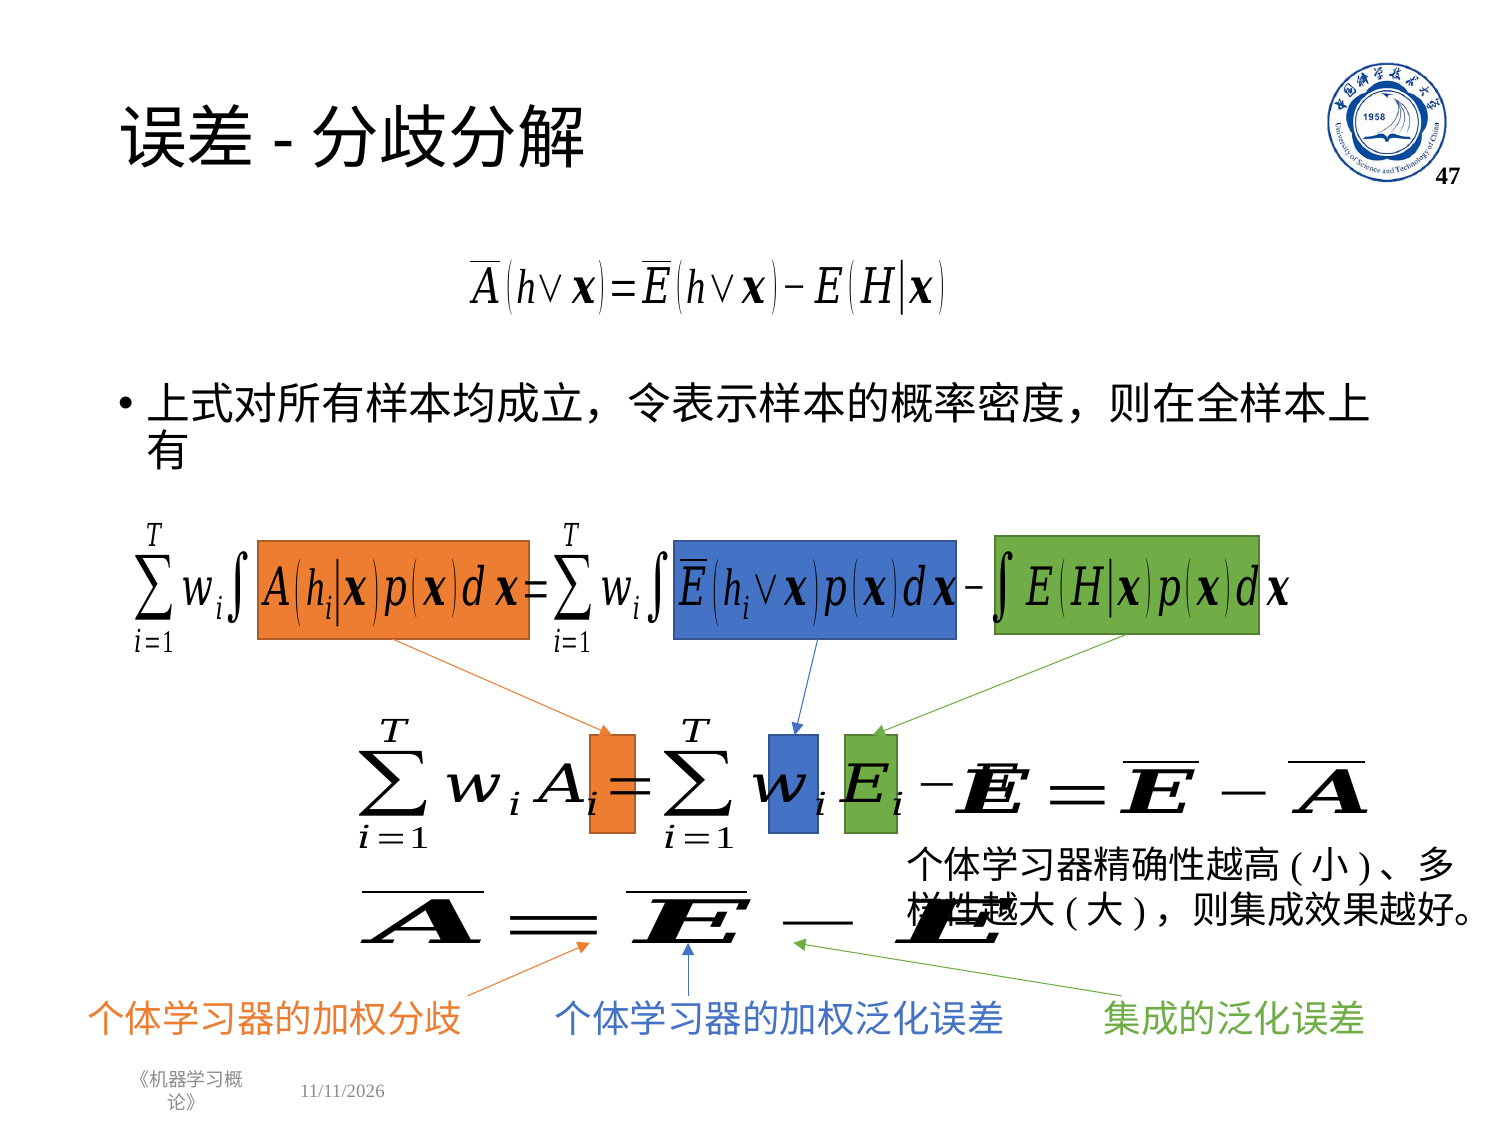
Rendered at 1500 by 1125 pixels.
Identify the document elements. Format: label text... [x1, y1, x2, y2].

text_box [589, 734, 636, 834]
slide_number 47 [1372, 144, 1476, 205]
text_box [793, 942, 1122, 996]
text_box [844, 734, 898, 834]
text_box [994, 535, 1260, 635]
text_box 个体学习器的加权分歧 [72, 988, 498, 1048]
text_box [257, 540, 530, 640]
title 误差-分歧分解 [103, 59, 1397, 221]
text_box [794, 638, 818, 736]
text_box 个体学习器的加权泛化误差 [539, 988, 1033, 1048]
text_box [872, 634, 1128, 736]
text_box [673, 540, 957, 640]
text_box 集成的泛化误差 [1088, 988, 1395, 1048]
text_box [392, 638, 613, 736]
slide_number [285, 1068, 422, 1113]
footer 《机器学习概论》 [104, 1068, 270, 1113]
picture [1397, 59, 1450, 144]
text_box [768, 734, 819, 834]
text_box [467, 942, 590, 996]
